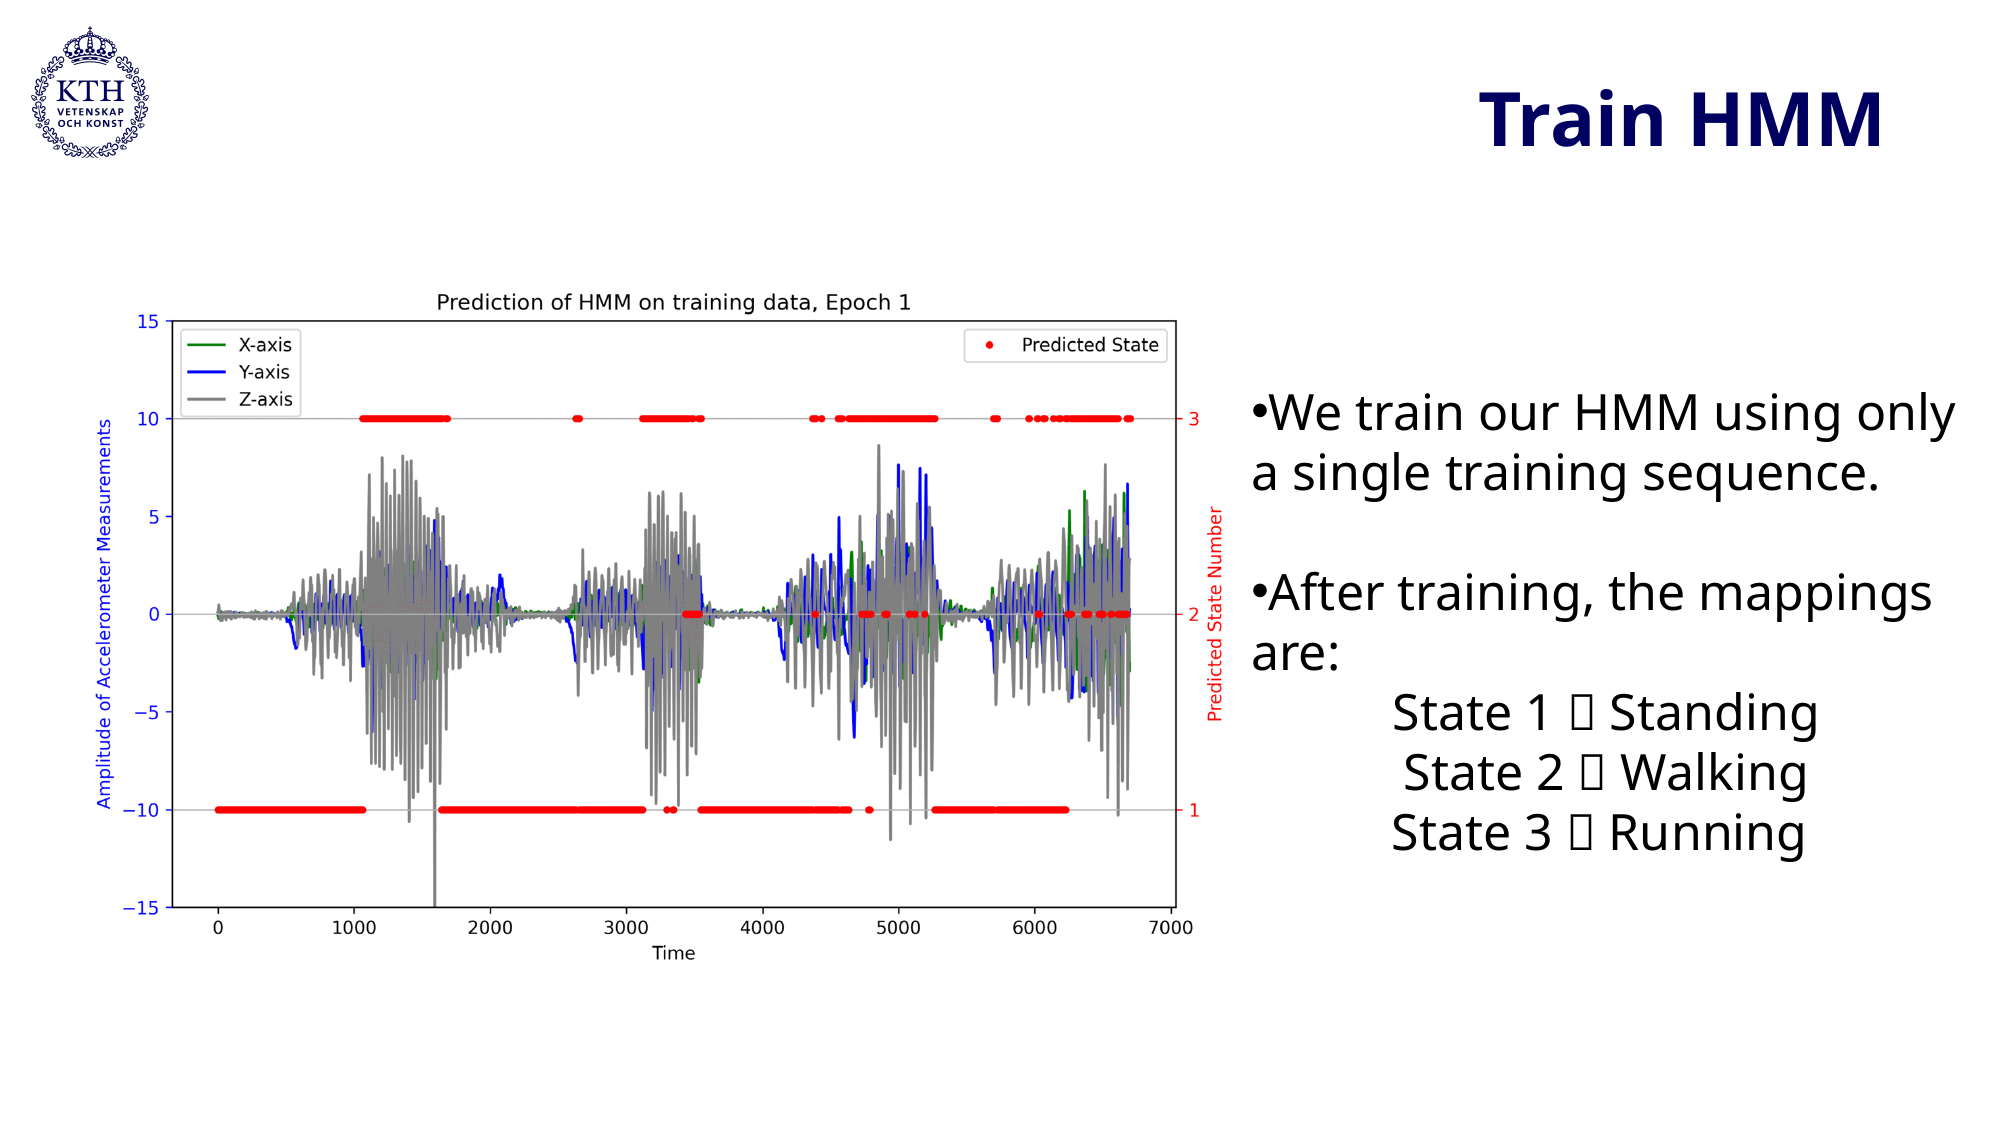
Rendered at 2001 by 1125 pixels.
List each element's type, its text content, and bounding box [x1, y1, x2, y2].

text_box Train HMM [98, 64, 1902, 158]
picture [10, 227, 1305, 1004]
text_box We train our HMM using only a single training sequence. After training, the mappings are: State 1  Standing State 2  Walking State 3  Running [1305, 373, 1977, 868]
picture [31, 26, 149, 158]
